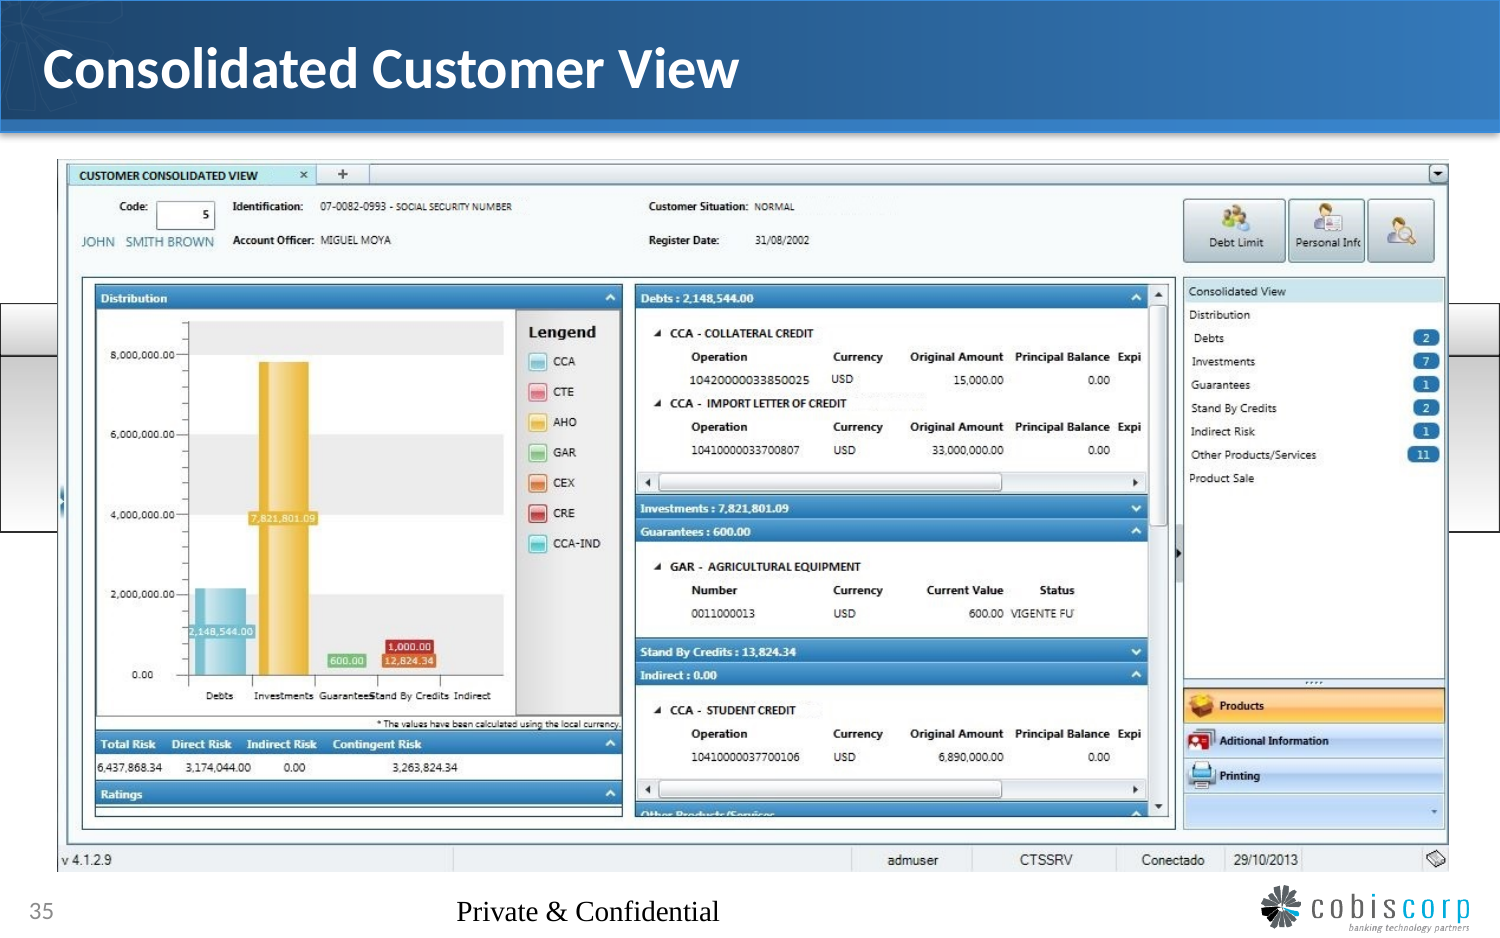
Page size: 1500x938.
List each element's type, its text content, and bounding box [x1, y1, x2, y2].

footer Private & Confidential [93, 884, 1085, 935]
picture [1261, 885, 1469, 933]
title Consolidated Customer View [28, 0, 1471, 132]
slide_number 35 [28, 884, 93, 935]
picture [1461, 902, 1466, 916]
picture [57, 159, 1449, 873]
